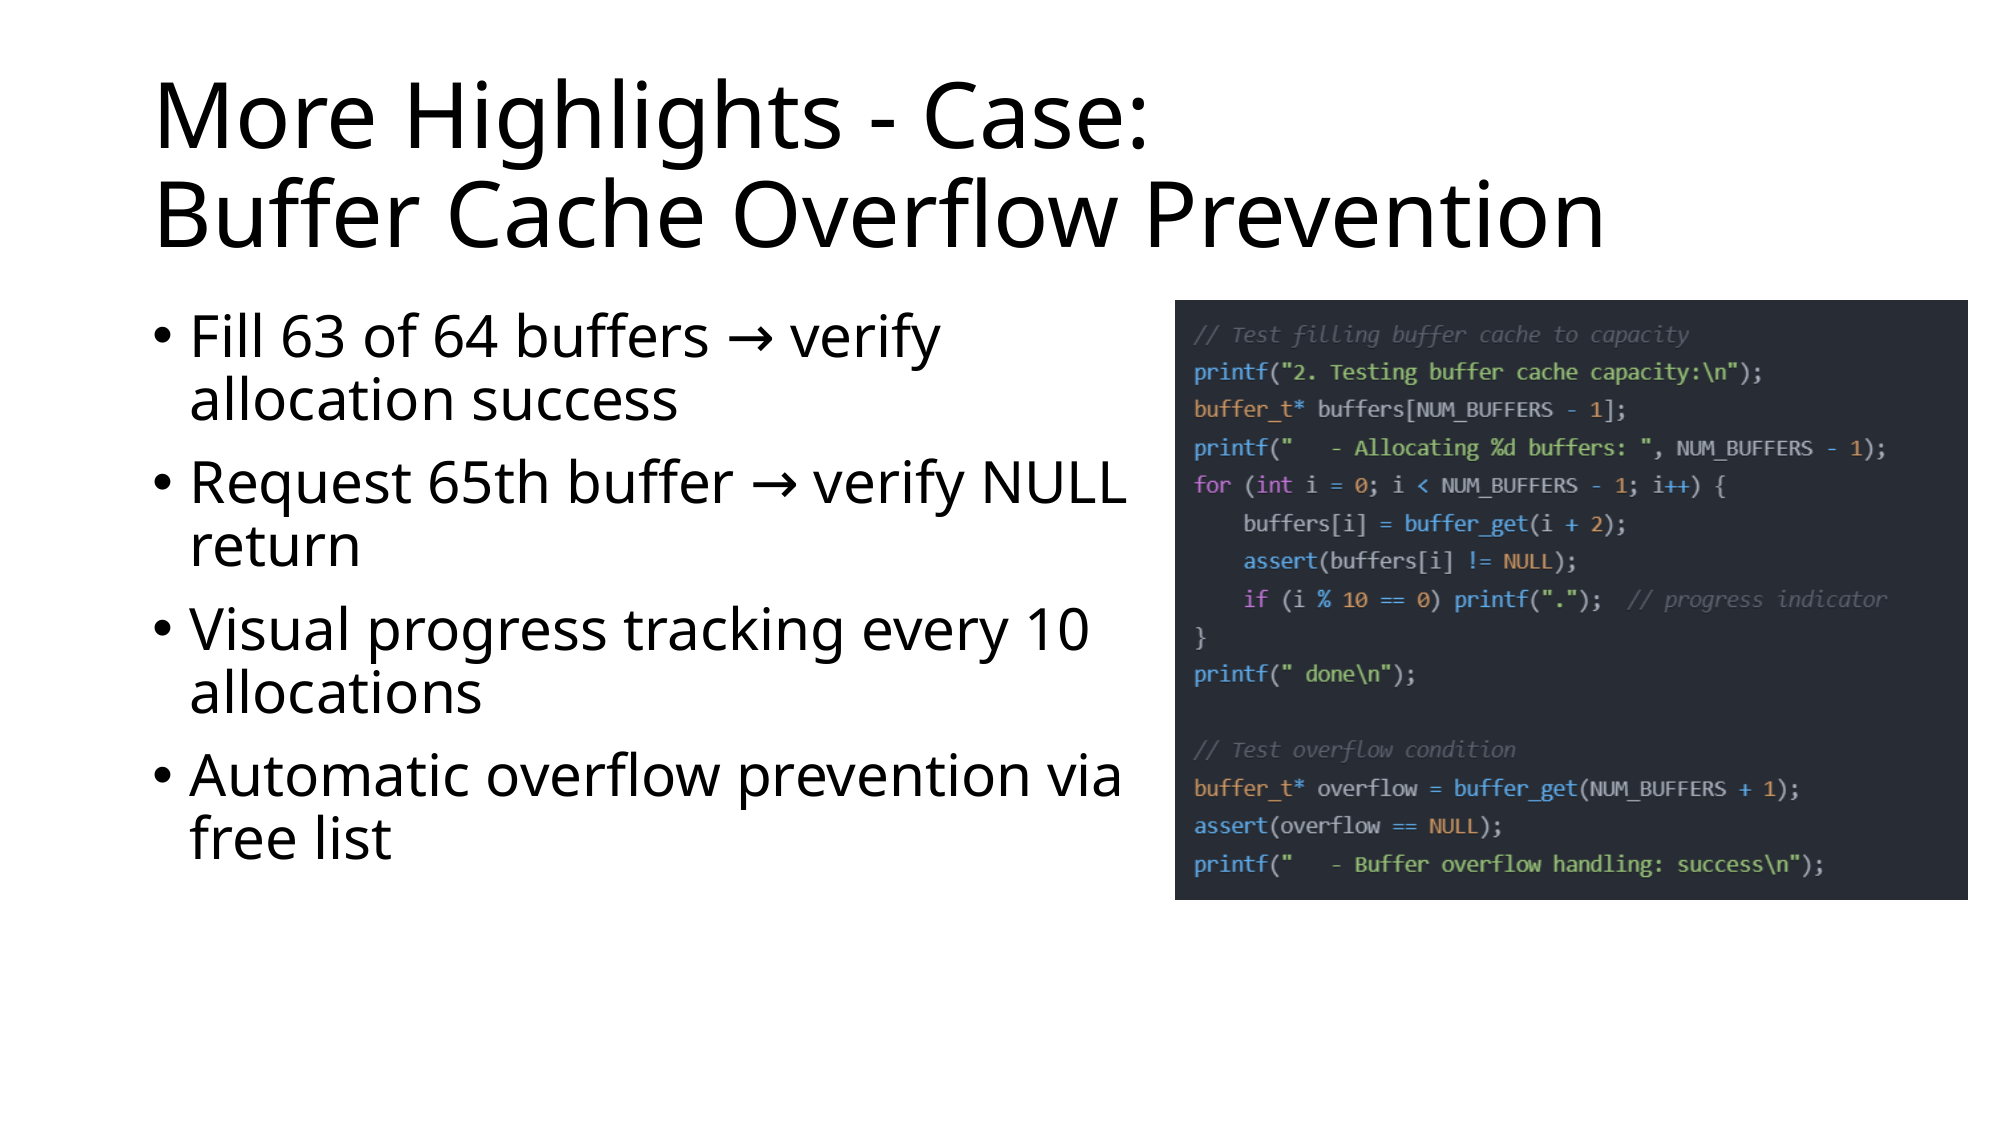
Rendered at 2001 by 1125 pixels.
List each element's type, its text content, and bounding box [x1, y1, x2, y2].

title More Highlights - Case: Buffer Cache Overflow Prevention [137, 59, 1863, 278]
list Fill 63 of 64 buffers → verify allocation success Request 65th buffer → verify NULL return Visual progress tracking every 10 allocations Automatic overflow prevention via free list [137, 299, 1175, 1014]
picture [1174, 299, 1969, 901]
